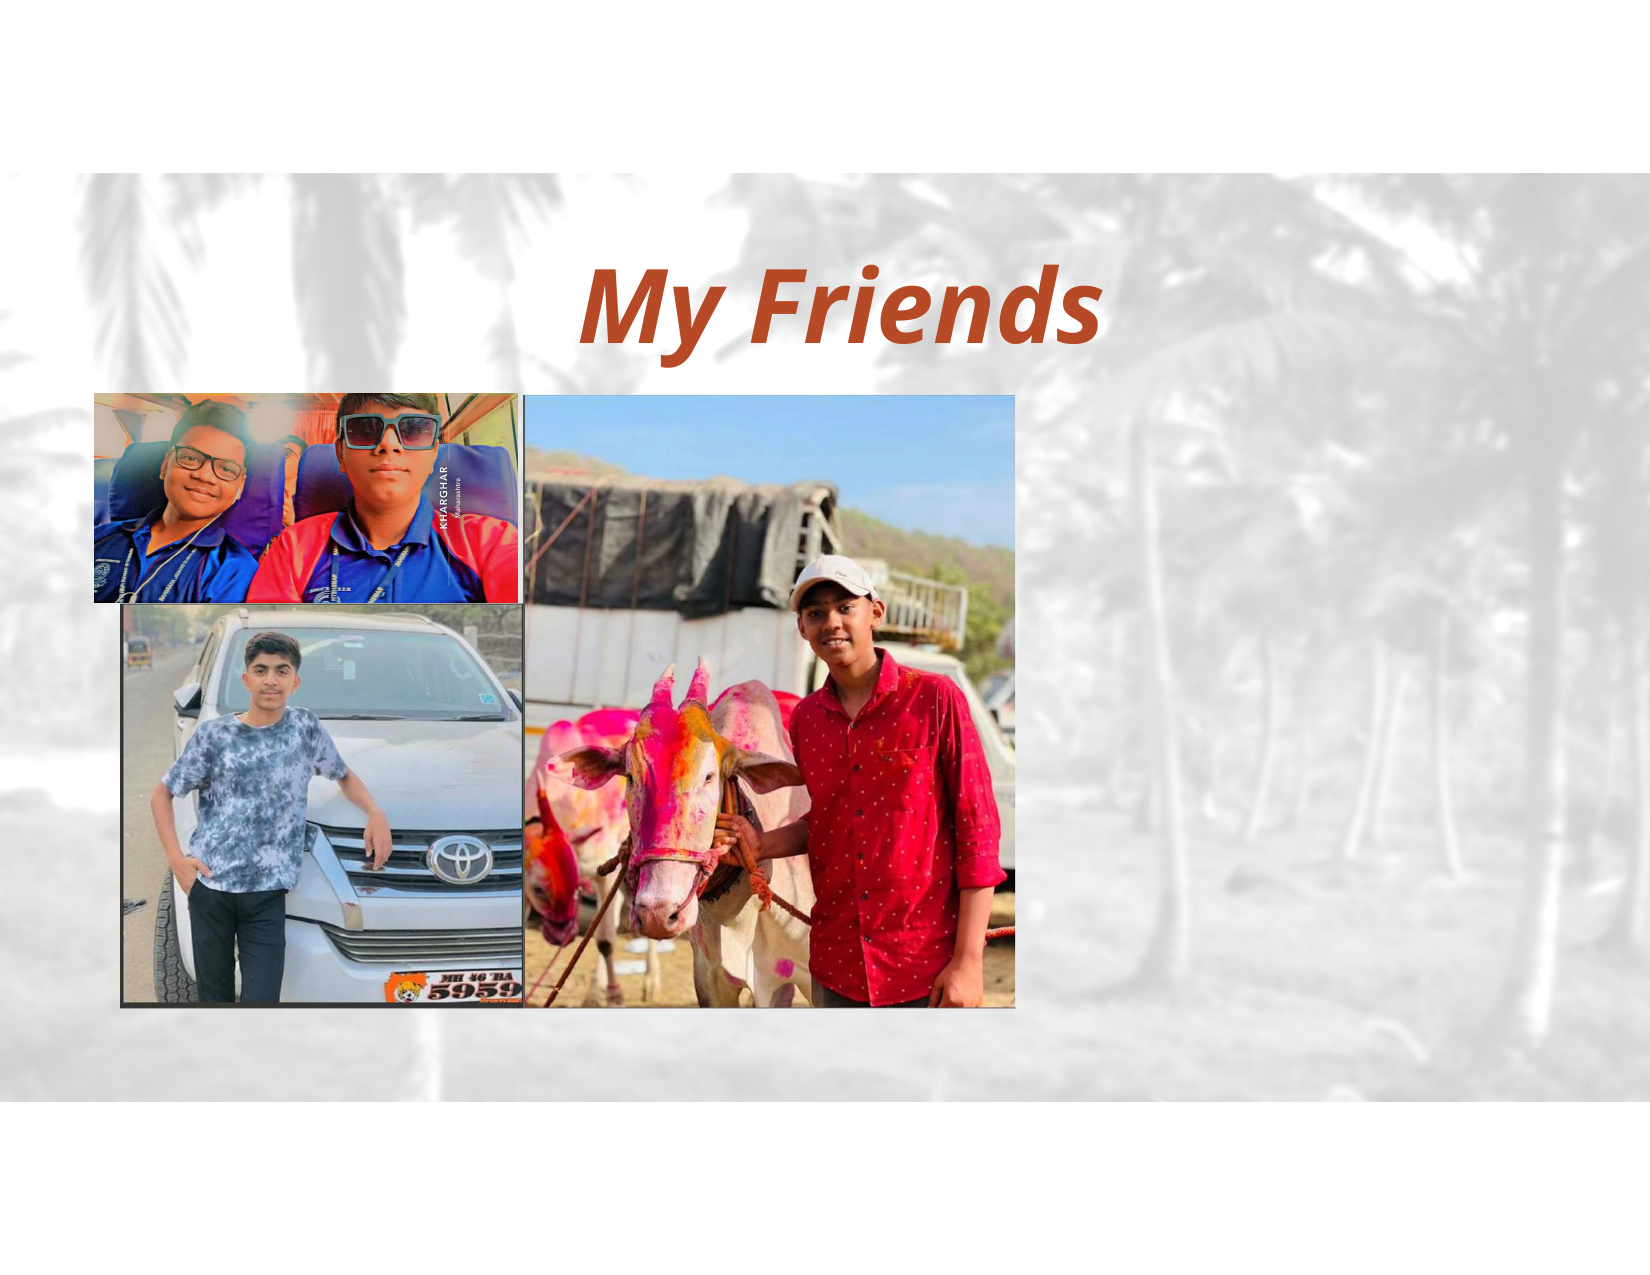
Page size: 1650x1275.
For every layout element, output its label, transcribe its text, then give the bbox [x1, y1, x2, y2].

title My Friends [55, 238, 1468, 454]
picture [0, 173, 1650, 1102]
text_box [93, 392, 1016, 1009]
